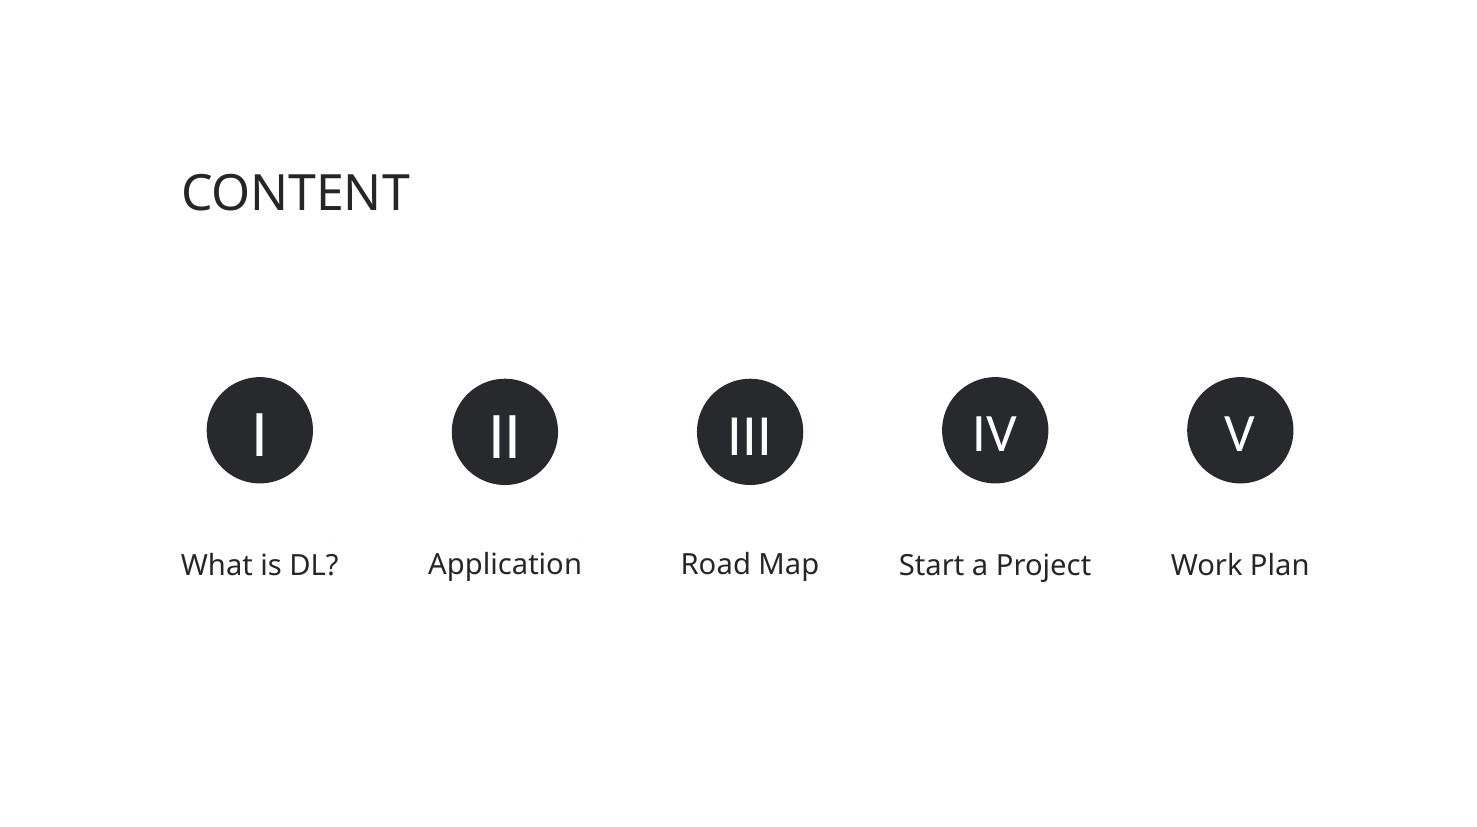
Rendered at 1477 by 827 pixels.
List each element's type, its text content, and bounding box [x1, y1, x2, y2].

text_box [823, 376, 1067, 590]
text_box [333, 378, 577, 589]
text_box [578, 378, 820, 589]
text_box CONTENT [124, 153, 467, 229]
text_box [1068, 376, 1412, 590]
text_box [88, 376, 432, 590]
